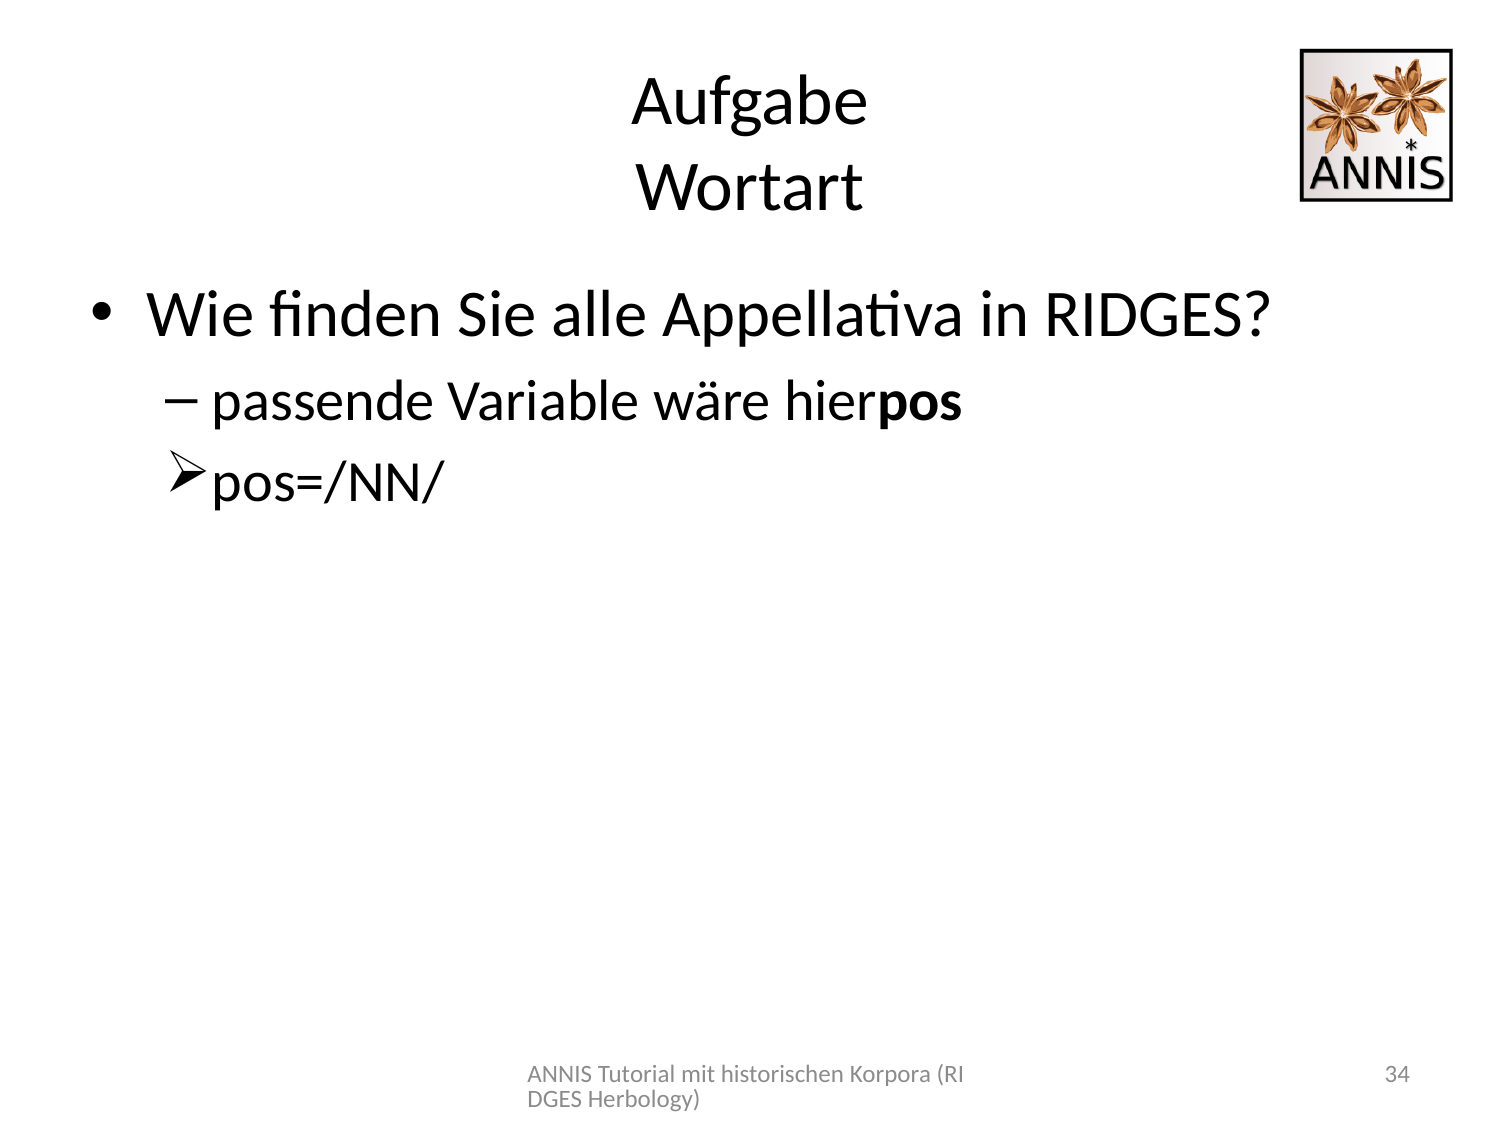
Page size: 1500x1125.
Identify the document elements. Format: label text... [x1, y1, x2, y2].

title Aufgabe Wortart [75, 45, 1425, 233]
list Wie finden Sie alle Appellativa in RIDGES? passende Variable wäre hierpos pos=/NN/ [75, 262, 1425, 1005]
footer ANNIS Tutorial mit historischen Korpora (RIDGES Herbology) [512, 1042, 988, 1103]
slide_number 34 [1074, 1042, 1425, 1103]
picture [1293, 42, 1459, 209]
